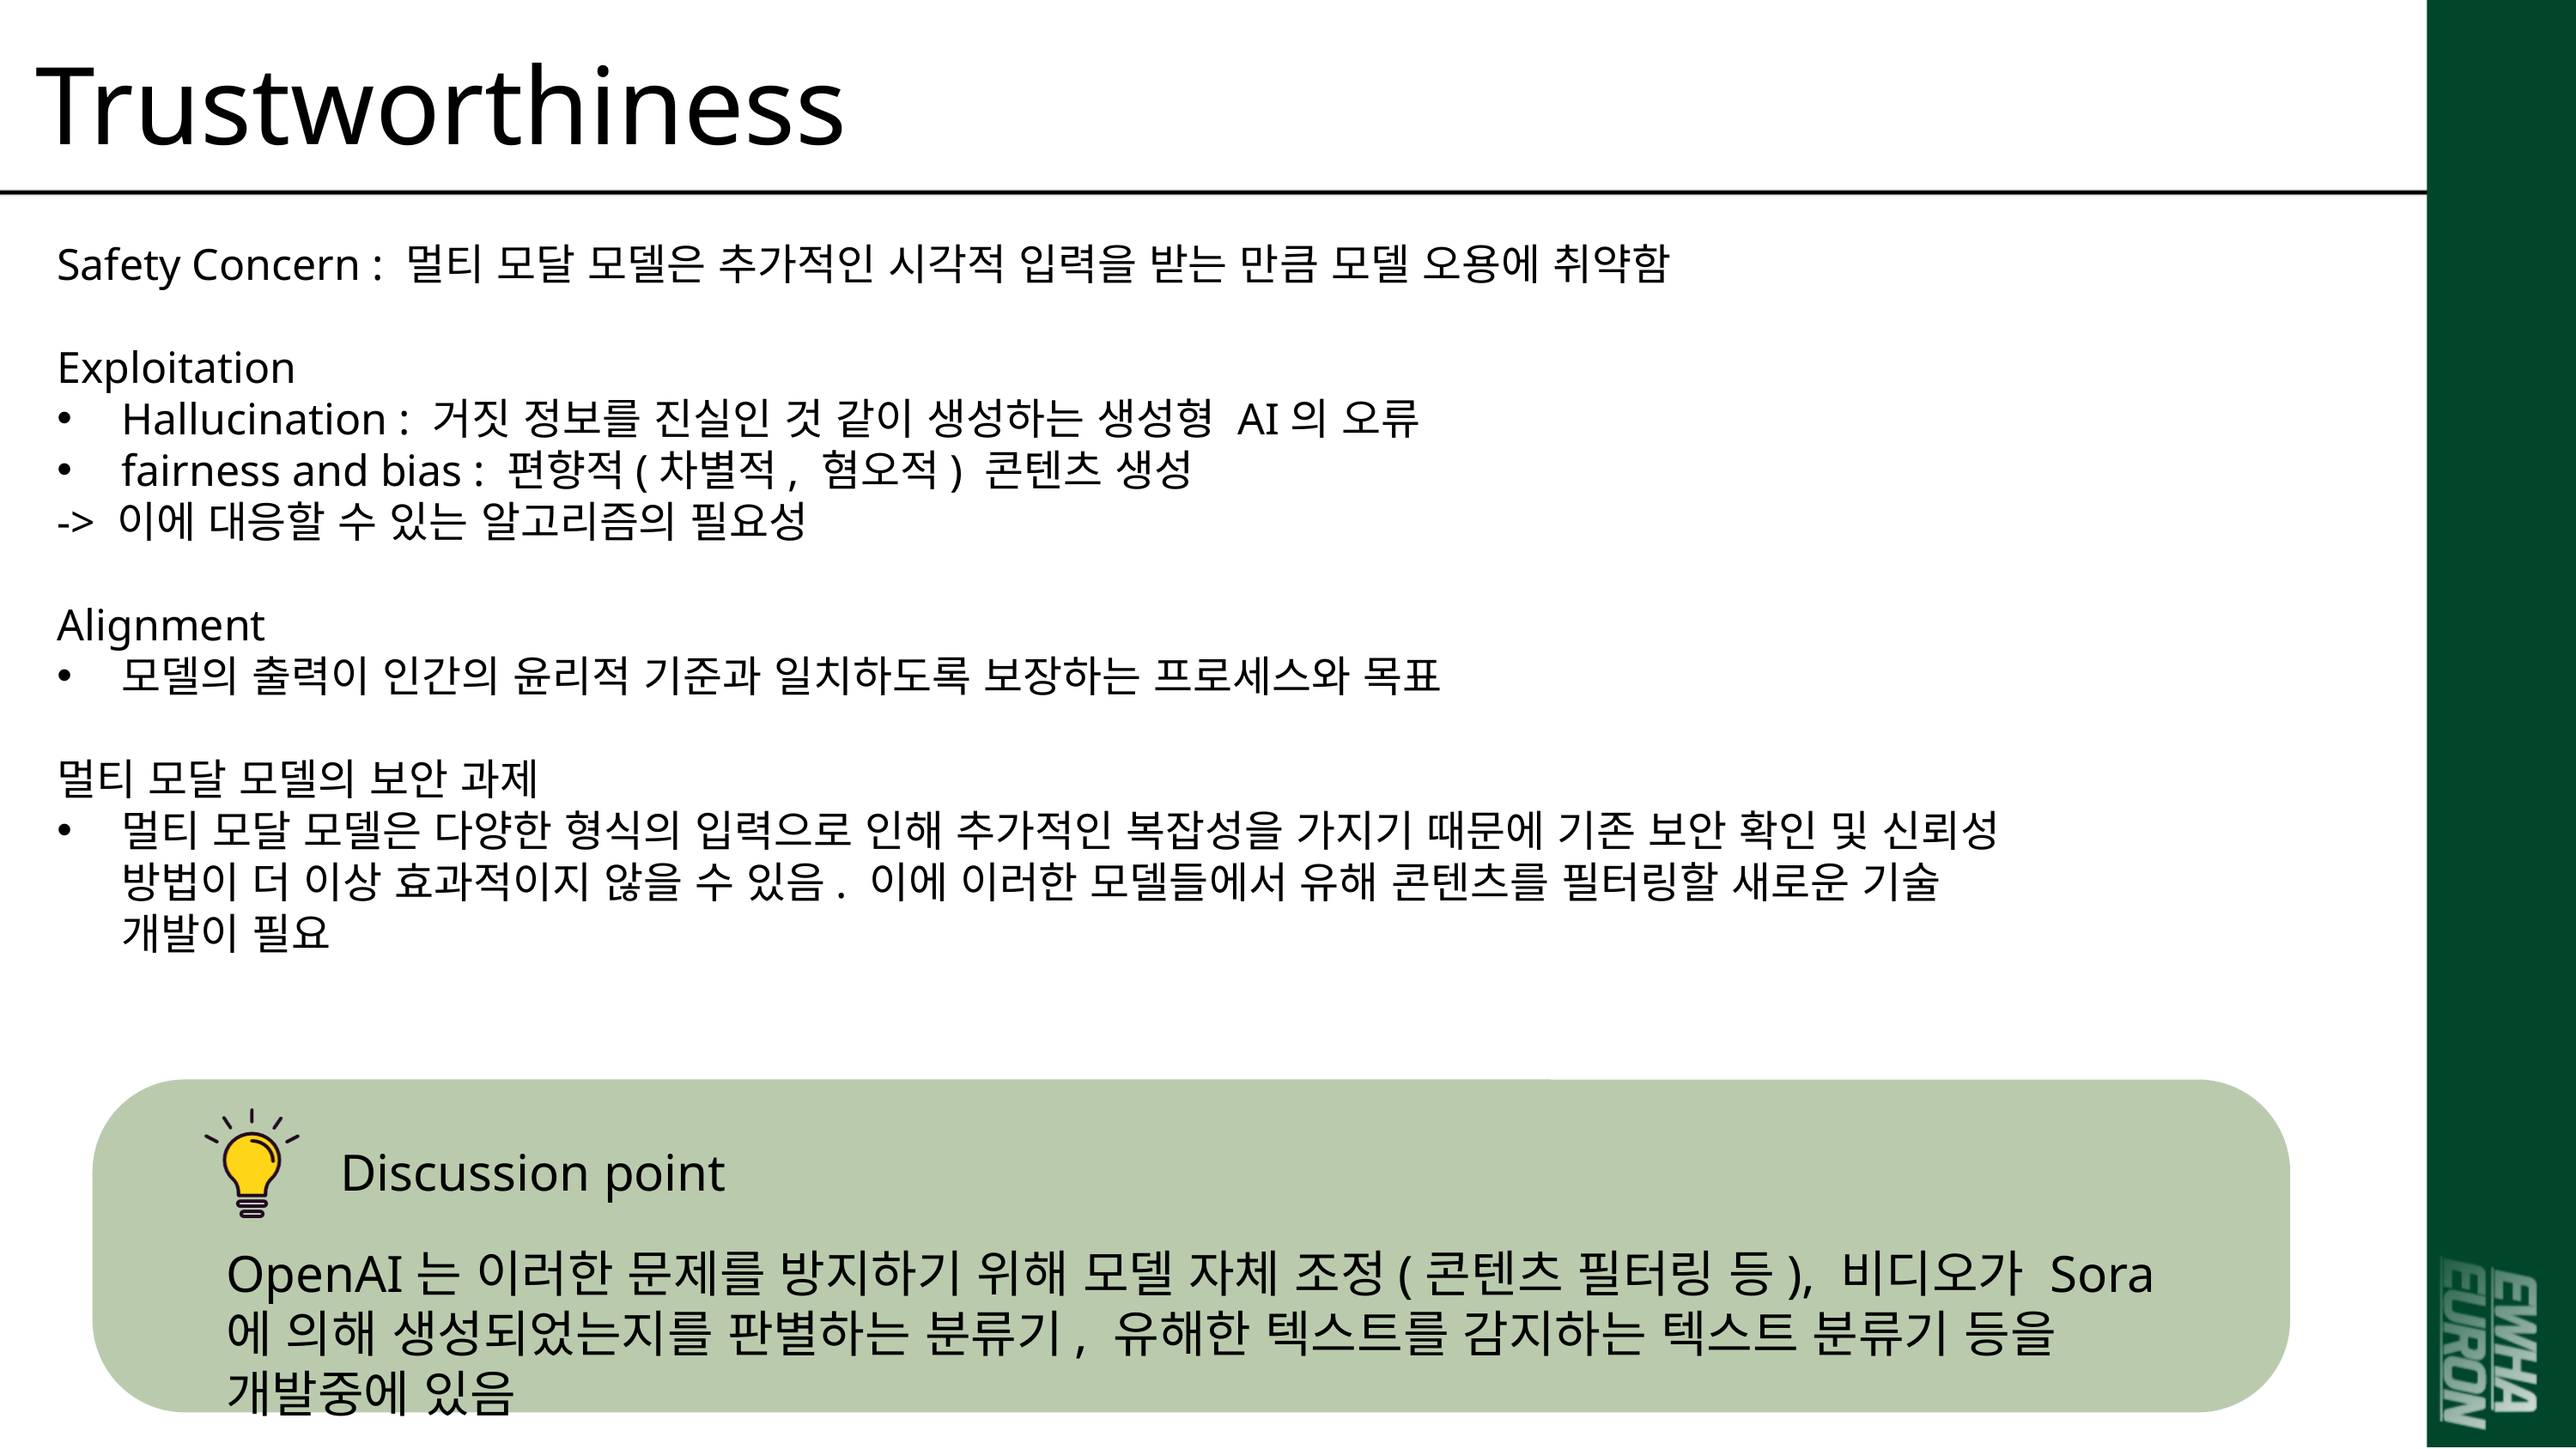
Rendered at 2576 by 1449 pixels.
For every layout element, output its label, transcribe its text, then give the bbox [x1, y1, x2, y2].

text_box Trustworthiness [22, 31, 1698, 173]
picture [0, 0, 2576, 1447]
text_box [92, 1079, 2291, 1413]
text_box Safety Concern : 멀티 모달 모델은 추가적인 시각적 입력을 받는 만큼 모델 오용에 취약함 Exploitation Hallucination : 거짓 정보를 진실인 것 같이 생성하는 생성형 AI의 오류 fairness and bias : 편향적(차별적, 혐오적) 콘텐츠 생성 -> 이에 대응할 수 있는 알고리즘의 필요성 Alignment 모델의 출력이 인간의 윤리적 기준과 일치하도록 보장하는 프로세스와 목표 멀티 모달 모델의 보안 과제 멀티 모달 모델은 다양한 형식의 입력으로 인해 추가적인 복잡성을 가지기 때문에 기존 보안 확인 및 신뢰성 방법이 더 이상 효과적이지 않을 수 있음. 이에 이러한 모델들에서 유해 콘텐츠를 필터링할 새로운 기술 개발이 필요 [44, 230, 2051, 1016]
